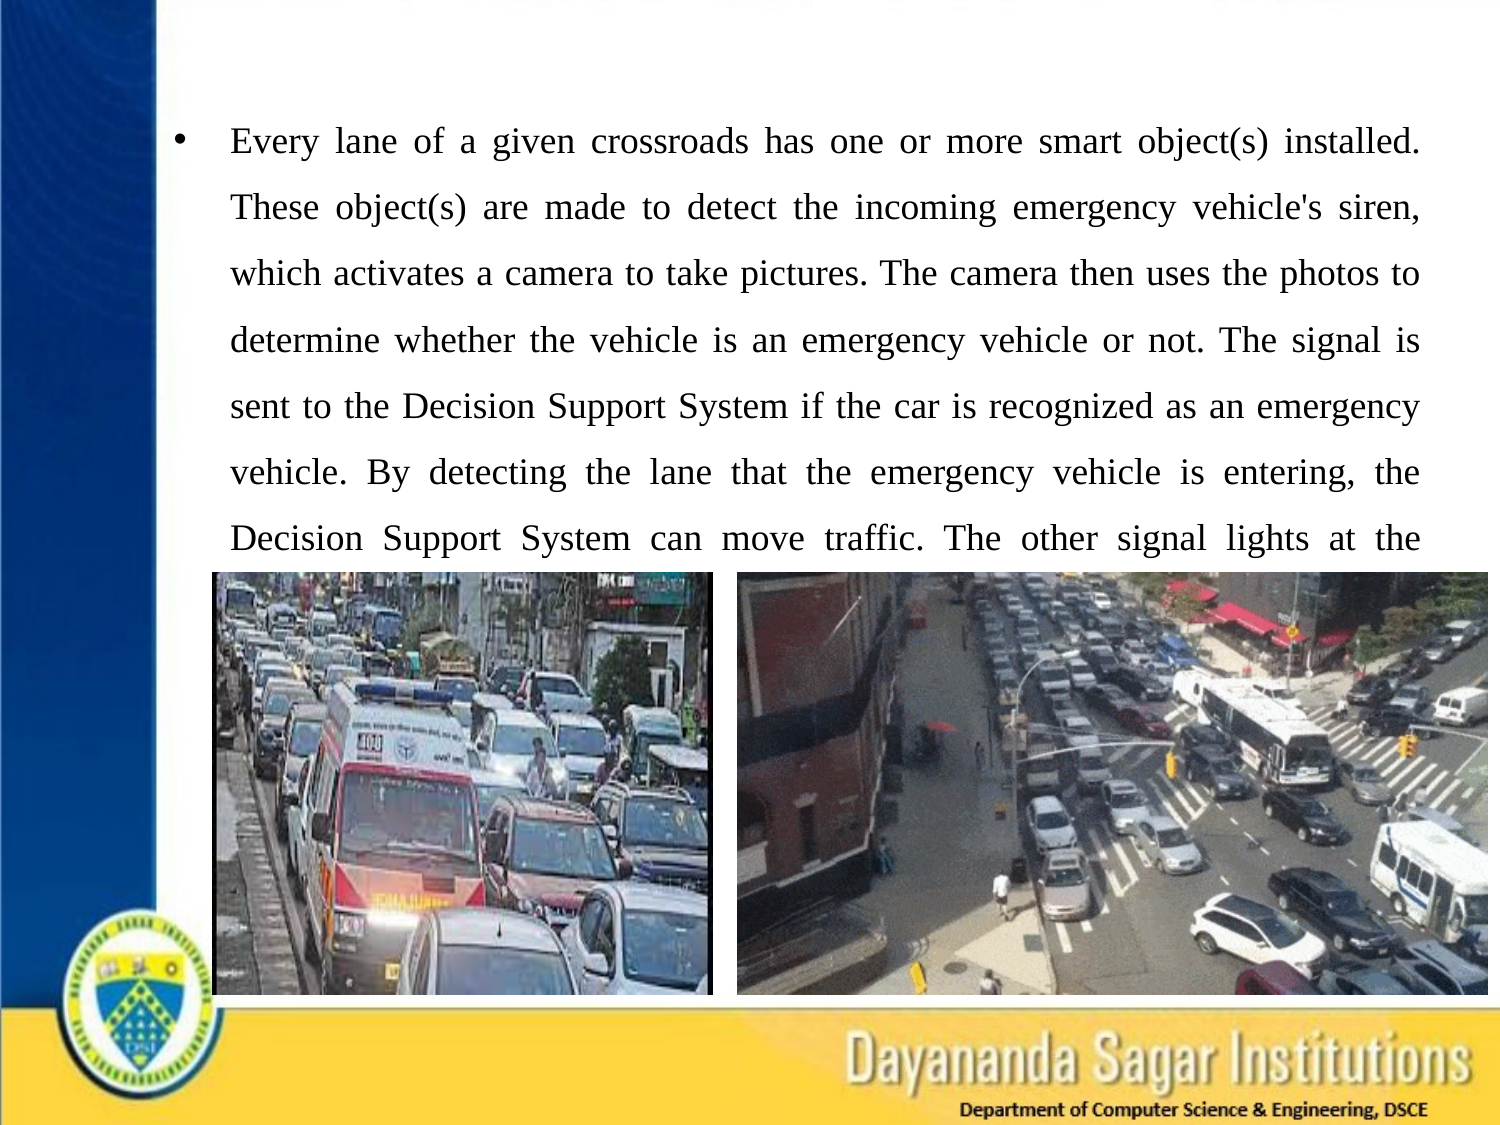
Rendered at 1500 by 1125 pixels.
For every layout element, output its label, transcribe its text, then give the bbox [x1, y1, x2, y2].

picture [0, 0, 1500, 1125]
text_box Every lane of a given crossroads has one or more smart object(s) installed. These object(s) are made to detect the incoming emergency vehicle's siren, which activates a camera to take pictures. The camera then uses the photos to determine whether the vehicle is an emergency vehicle or not. The signal is sent to the Decision Support System if the car is recognized as an emergency vehicle. By detecting the lane that the emergency vehicle is entering, the Decision Support System can move traffic. The other signal lights at the intersection are all red. [125, 87, 1438, 632]
